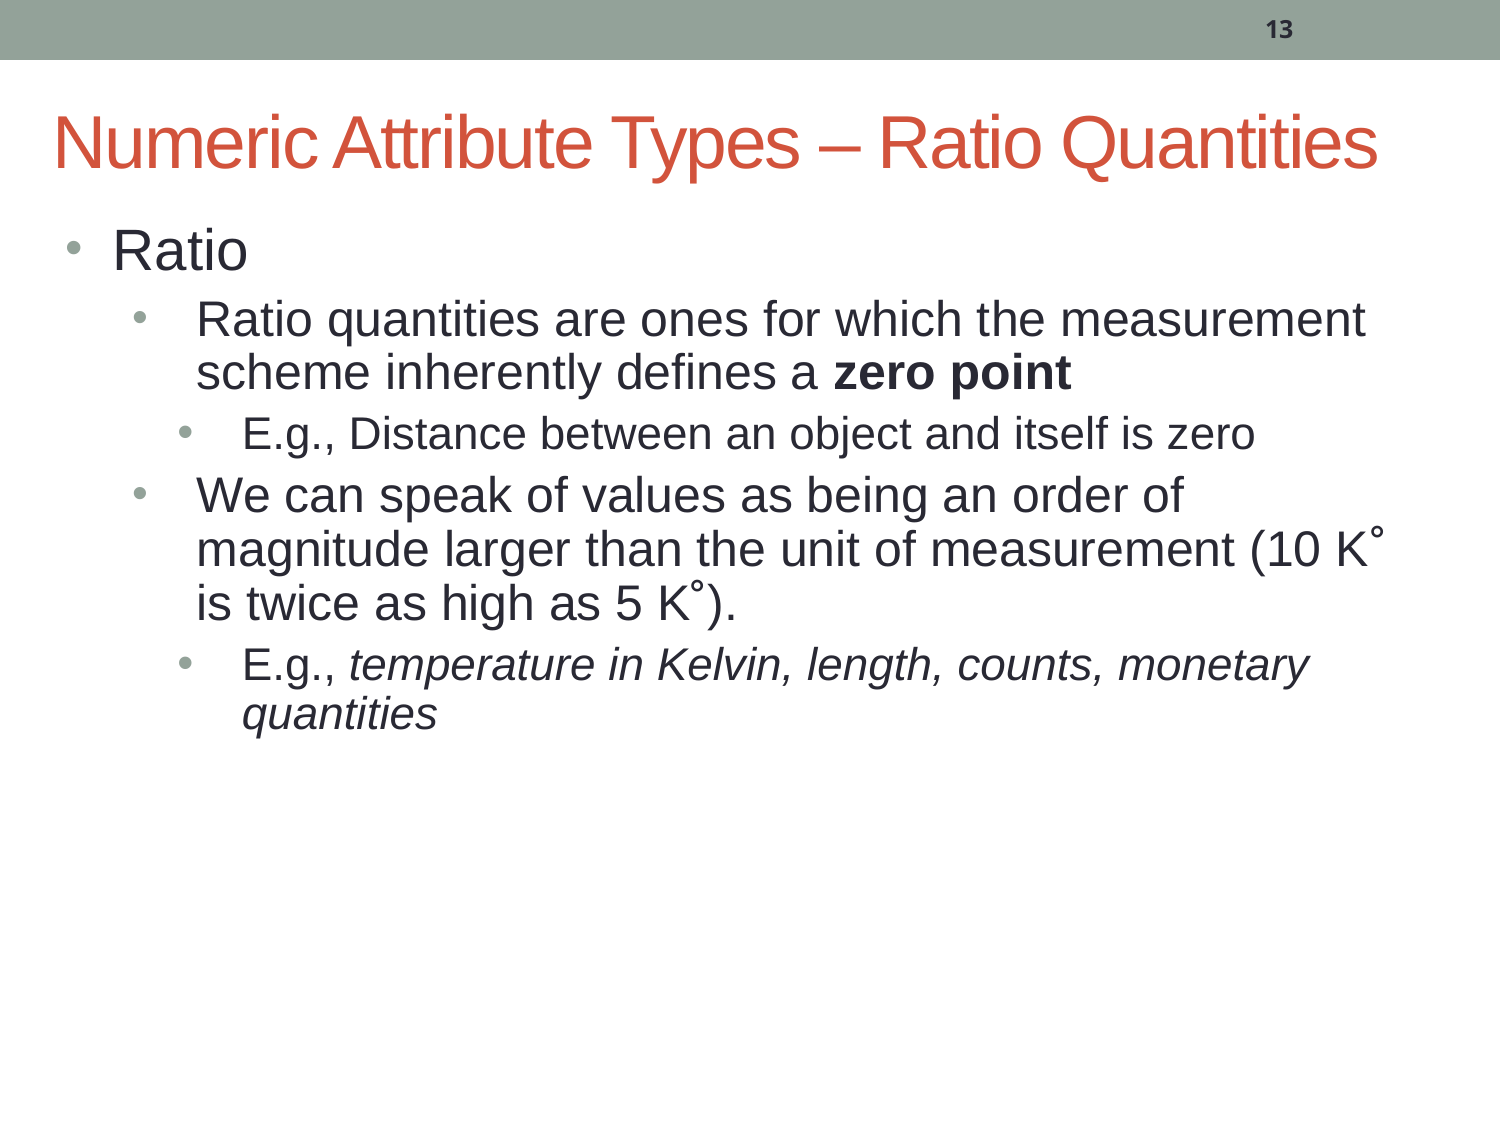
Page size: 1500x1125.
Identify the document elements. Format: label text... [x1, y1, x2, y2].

list Ratio Ratio quantities are ones for which the measurement scheme inherently defines a zero point E.g., Distance between an object and itself is zero We can speak of values as being an order of magnitude larger than the unit of measurement (10 K˚ is twice as high as 5 K˚). E.g., temperature in Kelvin, length, counts, monetary quantities [50, 212, 1425, 1075]
title Numeric Attribute Types – Ratio Quantities [37, 57, 1500, 220]
slide_number 13 [1250, 3, 1425, 57]
